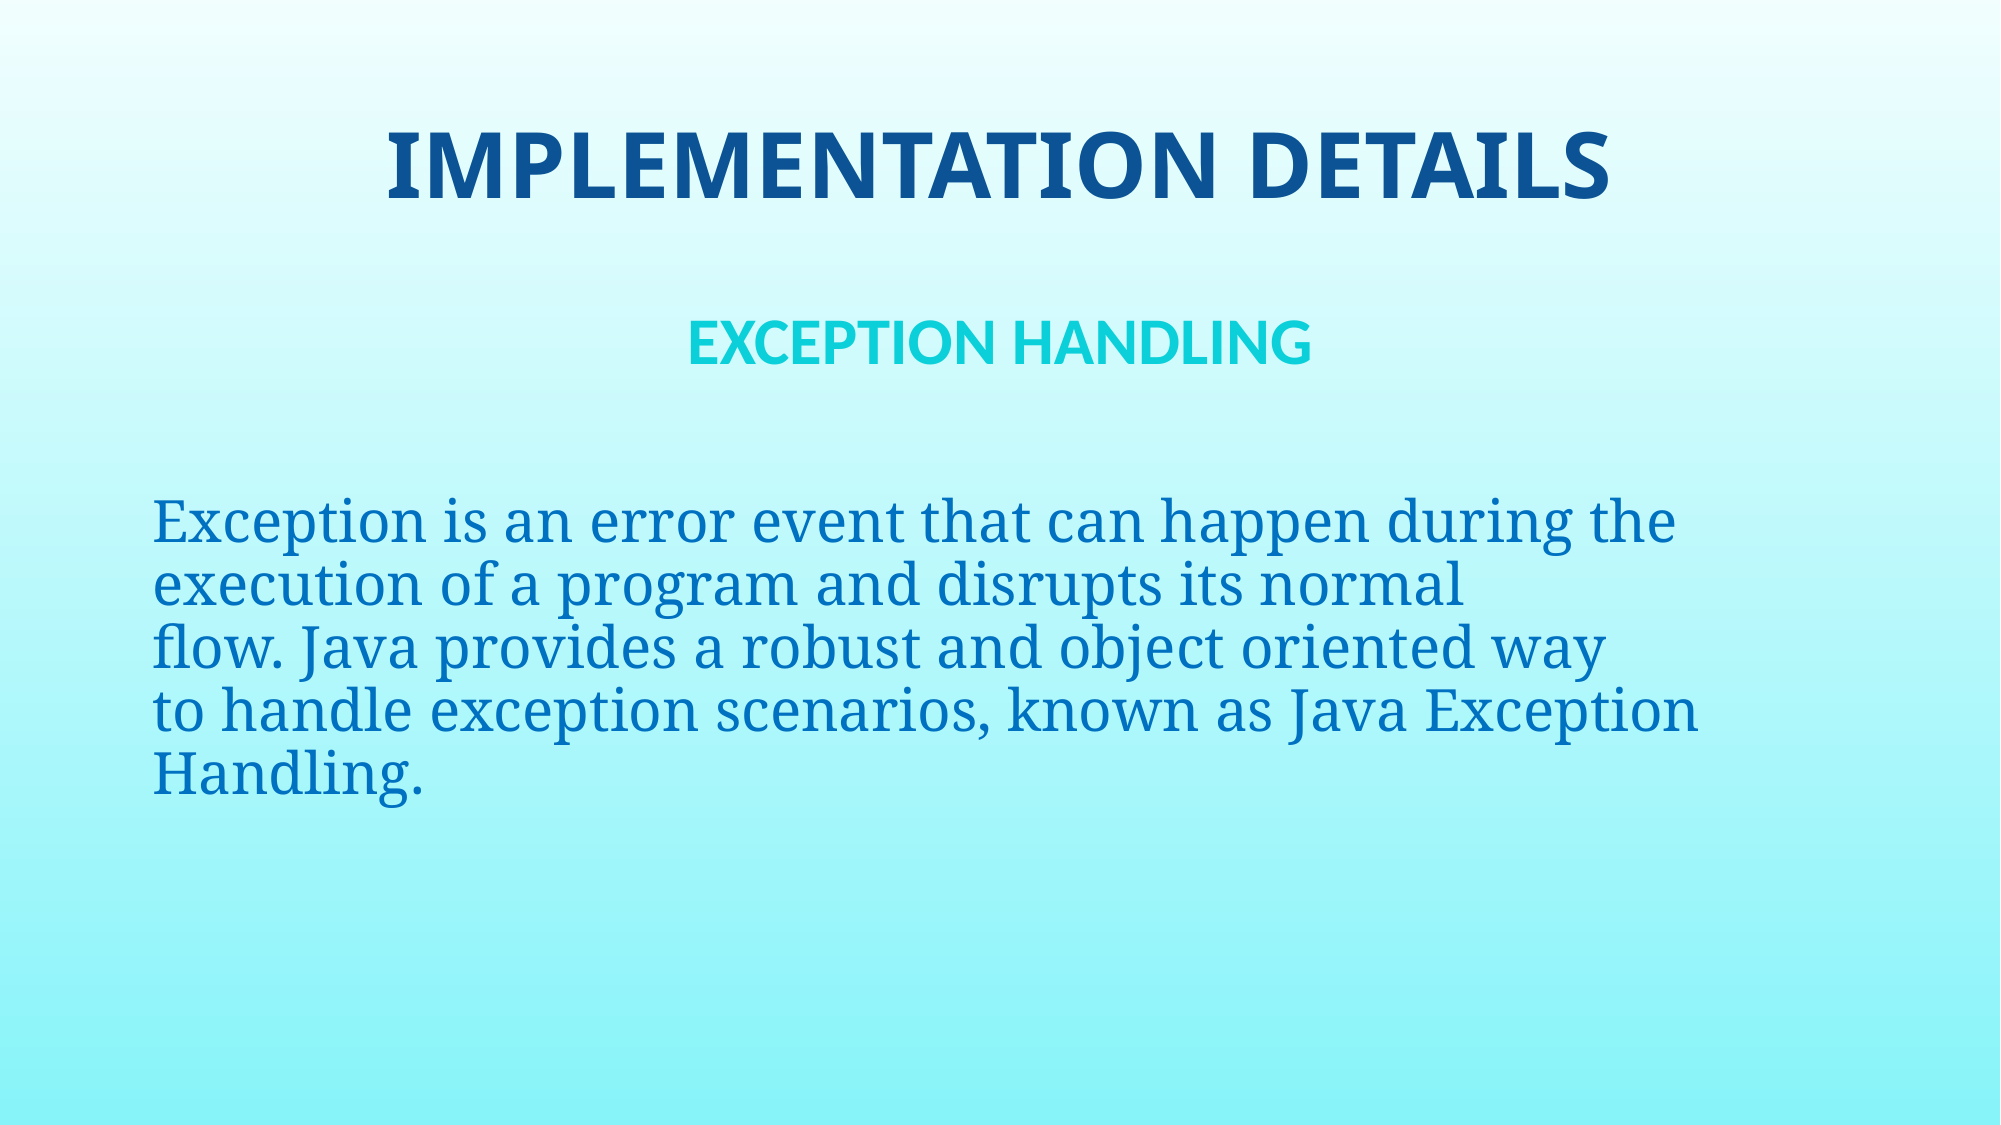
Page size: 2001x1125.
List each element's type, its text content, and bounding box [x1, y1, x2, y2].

list EXCEPTION HANDLING Exception is an error event that can happen during the execution of a program and disrupts its normal flow. Java provides a robust and object oriented way to handle exception scenarios, known as Java Exception Handling. [137, 299, 1863, 1014]
title IMPLEMENTATION DETAILS [137, 59, 1863, 278]
